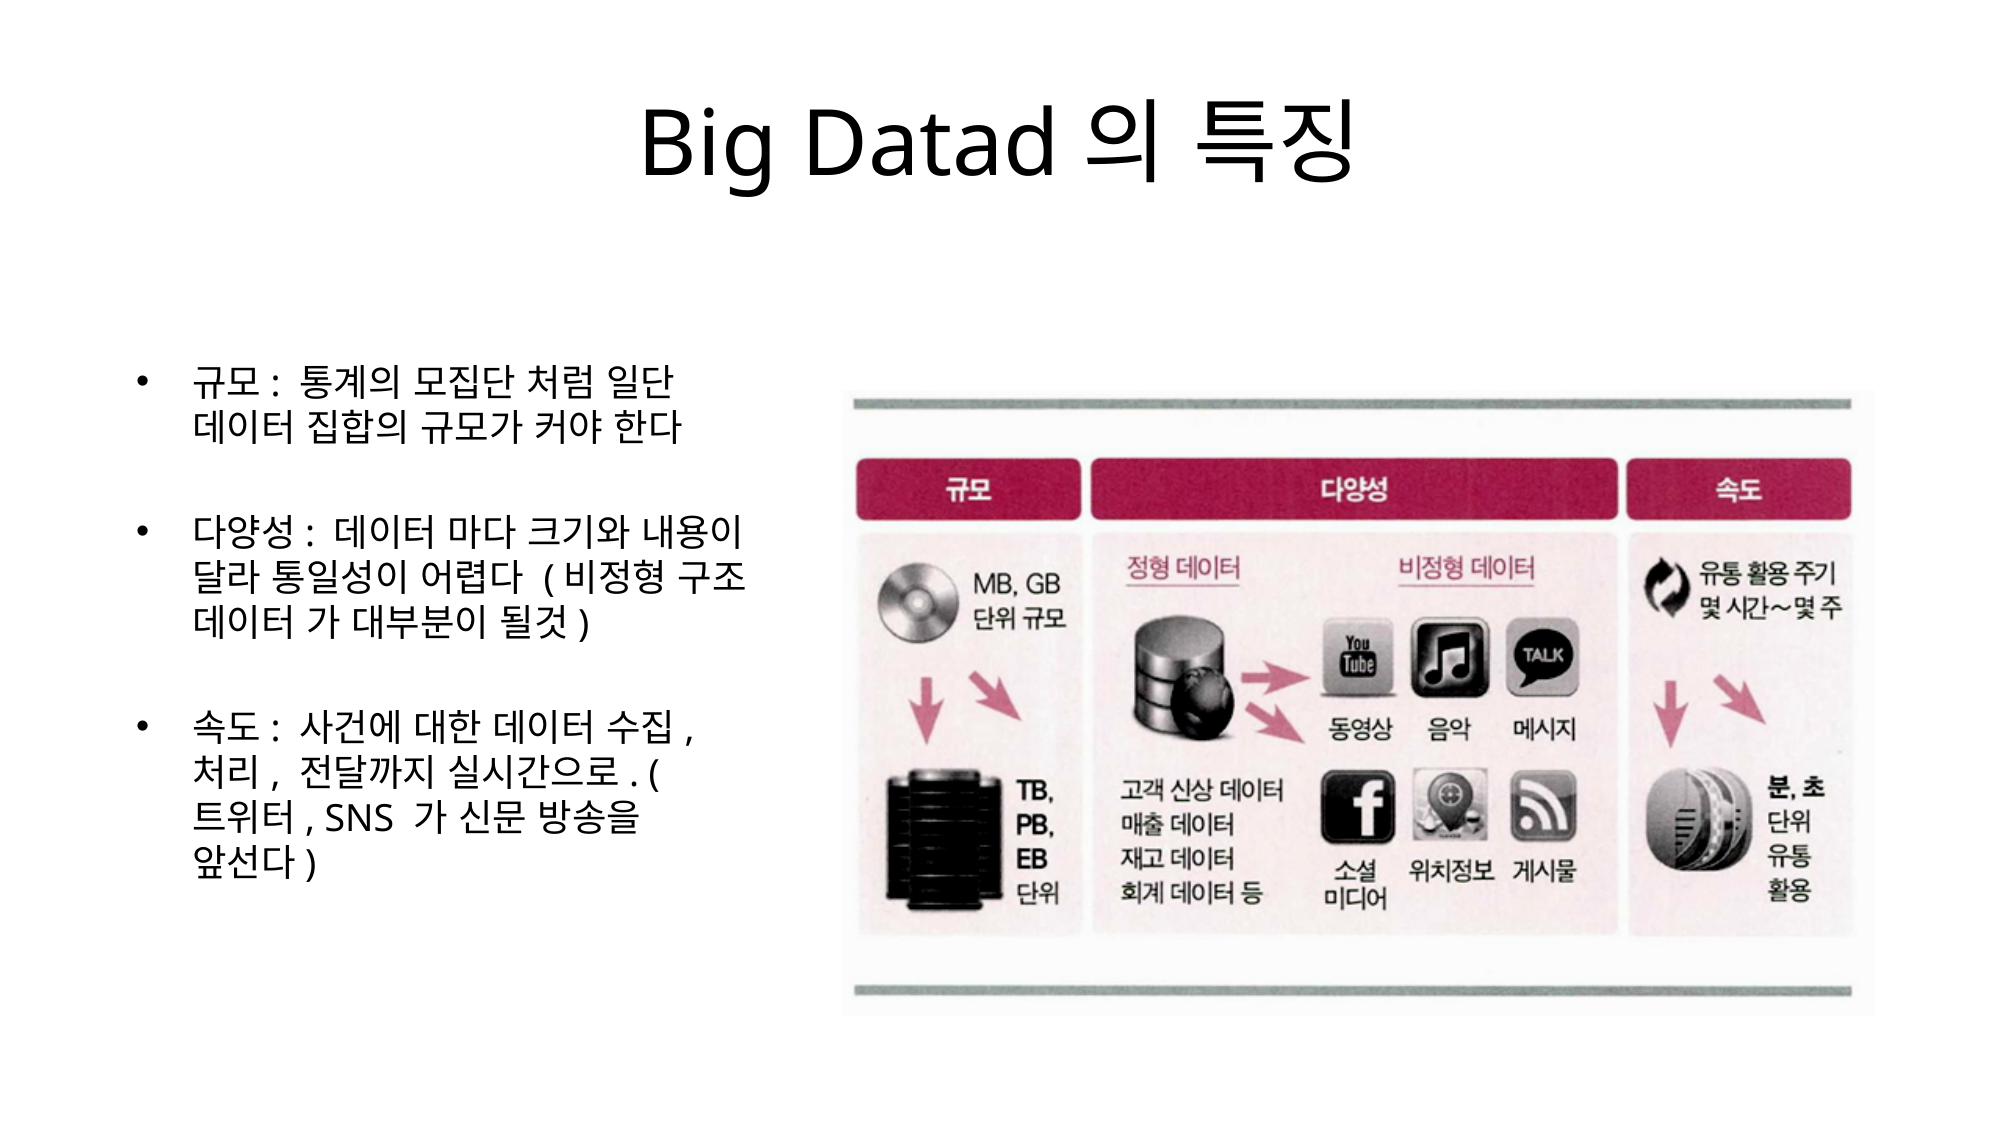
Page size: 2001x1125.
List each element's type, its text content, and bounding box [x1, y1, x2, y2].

list 규모: 통계의 모집단 처럼 일단 데이터 집합의 규모가 커야 한다 다양성: 데이터 마다 크기와 내용이 달라 통일성이 어렵다 (비정형 구조 데이터 가 대부분이 될것) 속도: 사건에 대한 데이터 수집, 처리, 전달까지 실시간으로. (트위터, SNS 가 신문 방송을 앞선다) [121, 351, 767, 1016]
picture [842, 390, 1875, 1016]
title Big Datad의 특징 [99, 45, 1900, 233]
